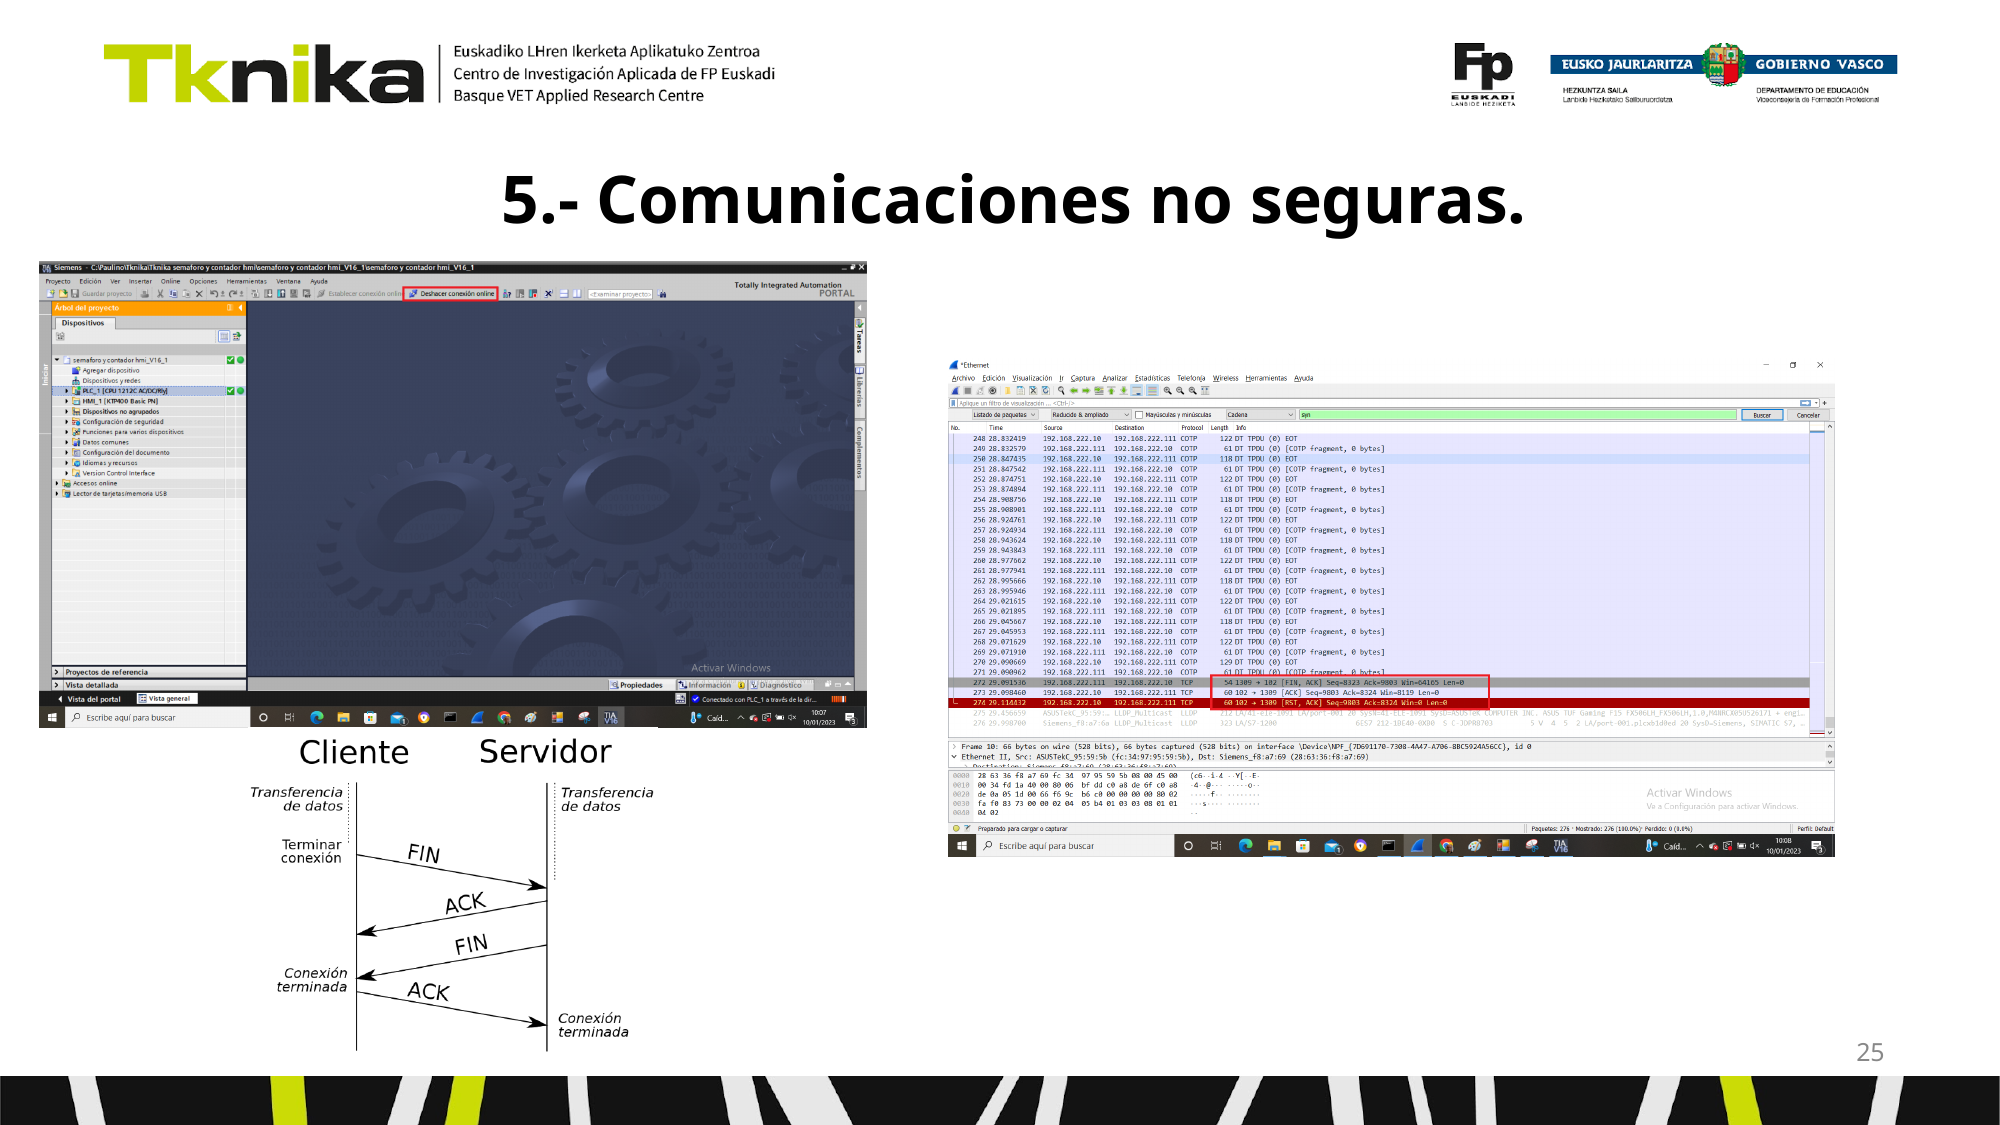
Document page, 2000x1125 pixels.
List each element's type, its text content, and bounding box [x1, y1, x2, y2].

picture [948, 358, 1836, 858]
picture [0, 1076, 2000, 1125]
picture [39, 261, 868, 1067]
title 5.- Comunicaciones no seguras. [39, 149, 1990, 245]
picture [102, 42, 1898, 106]
slide_number ‹#› [1433, 1023, 1900, 1084]
